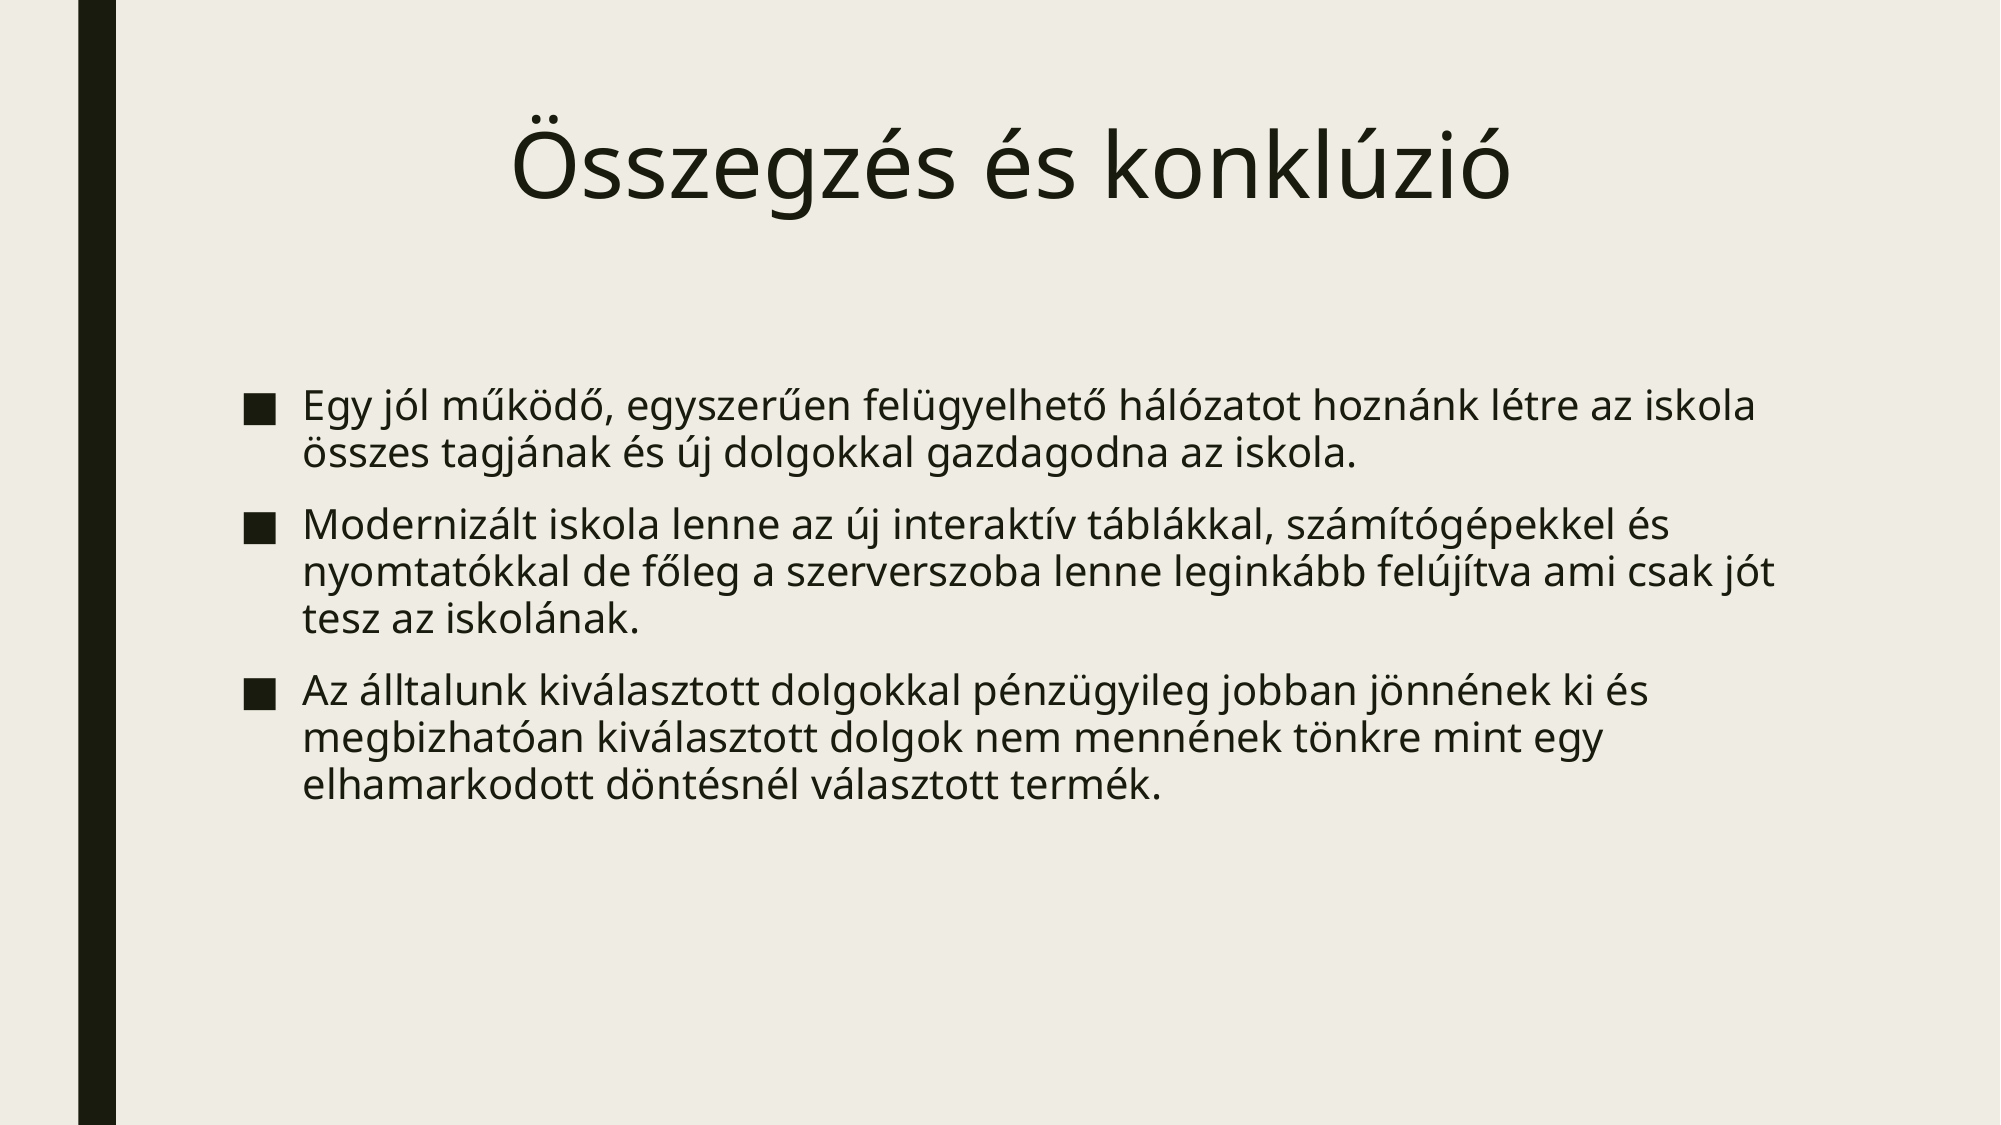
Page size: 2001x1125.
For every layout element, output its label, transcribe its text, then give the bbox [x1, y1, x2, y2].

title Összegzés és konklúzió [225, 112, 1800, 357]
list Egy jól működő, egyszerűen felügyelhető hálózatot hoznánk létre az iskola összes tagjának és új dolgokkal gazdagodna az iskola. Modernizált iskola lenne az új interaktív táblákkal, számítógépekkel és nyomtatókkal de főleg a szerverszoba lenne leginkább felújítva ami csak jót tesz az iskolának. Az álltalunk kiválasztott dolgokkal pénzügyileg jobban jönnének ki és megbizhatóan kiválasztott dolgok nem mennének tönkre mint egy elhamarkodott döntésnél választott termék. [225, 375, 1800, 963]
